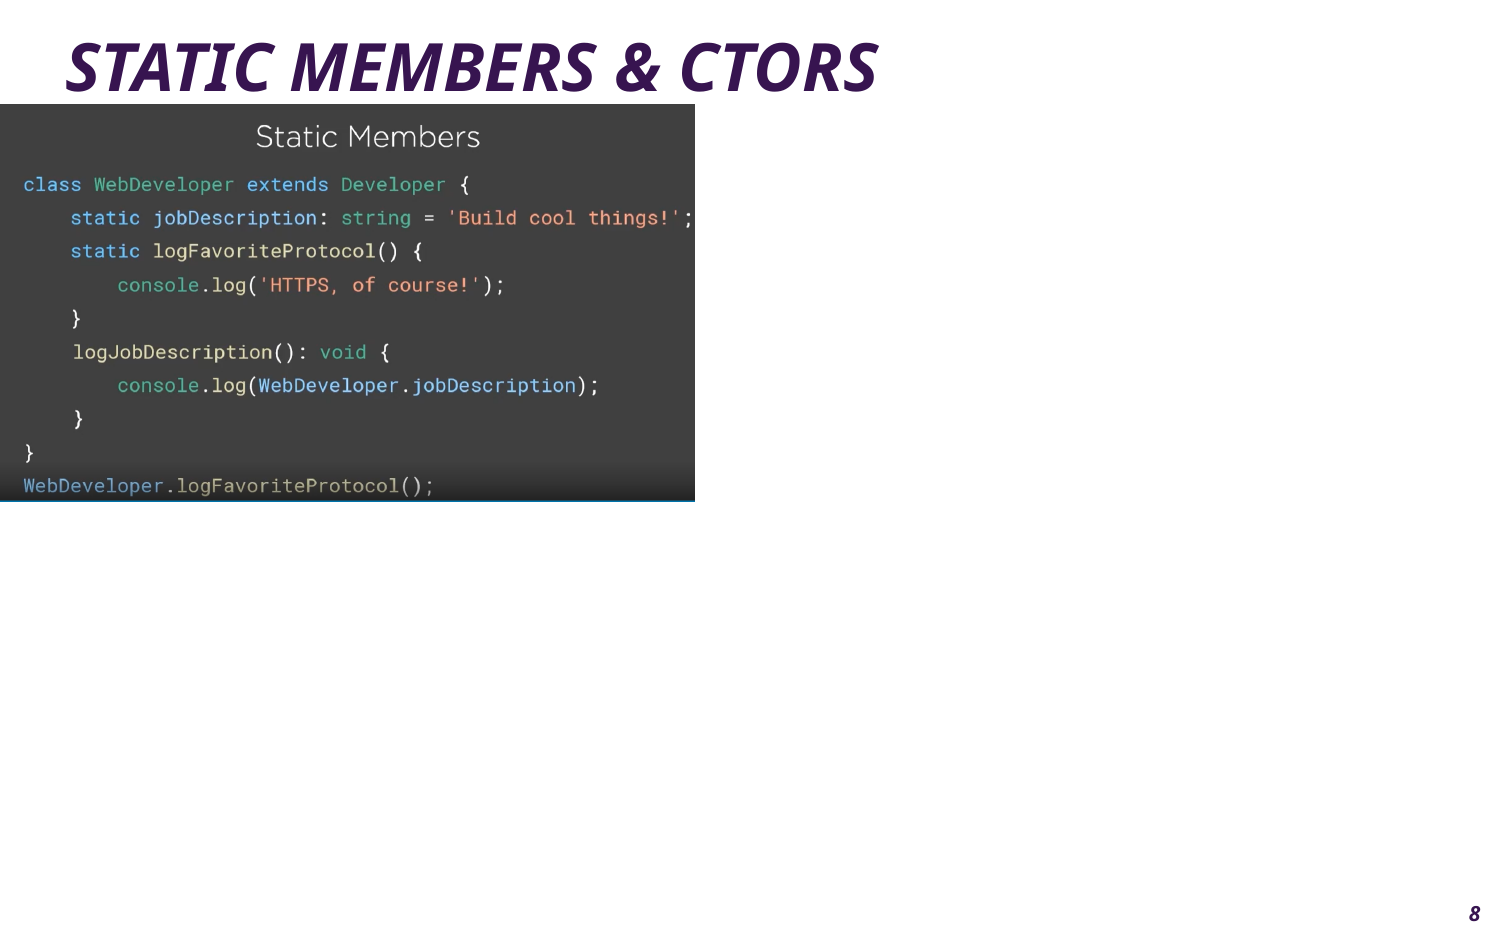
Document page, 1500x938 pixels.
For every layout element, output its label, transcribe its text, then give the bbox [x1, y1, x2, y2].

title Static members & ctors [50, 16, 1442, 113]
picture [0, 104, 695, 500]
slide_number 8 [1377, 889, 1496, 938]
